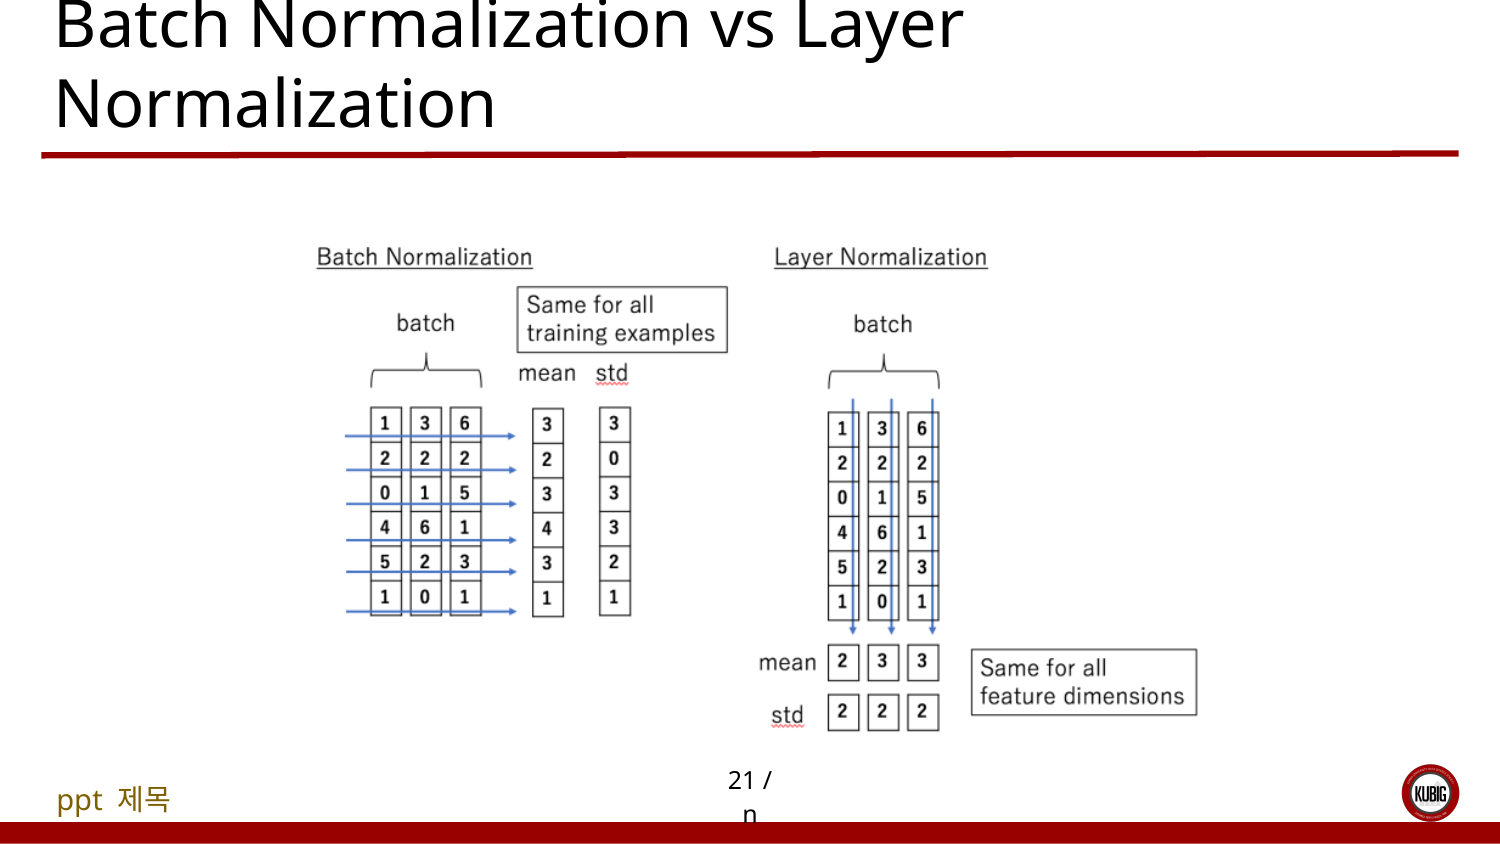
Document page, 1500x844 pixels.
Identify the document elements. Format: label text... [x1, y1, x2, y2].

picture [1400, 763, 1460, 822]
title Batch Normalization vs Layer Normalization [38, 52, 1401, 156]
slide_number ‹#› / n [705, 763, 795, 829]
picture [282, 206, 1218, 752]
